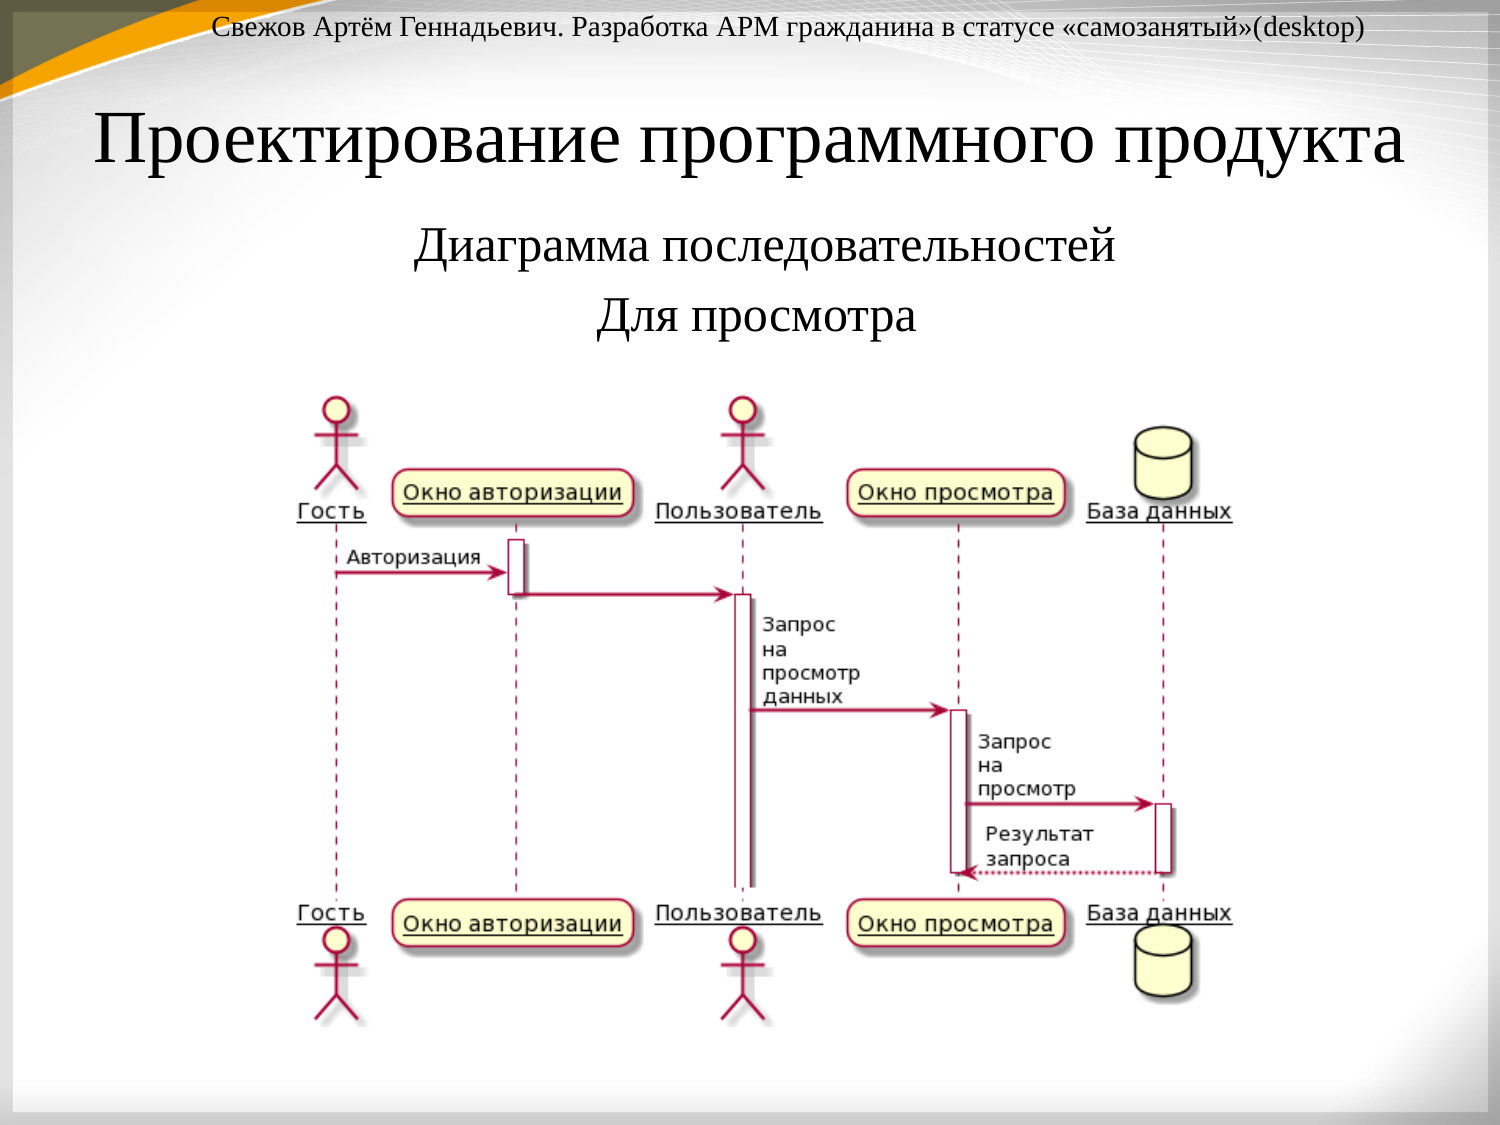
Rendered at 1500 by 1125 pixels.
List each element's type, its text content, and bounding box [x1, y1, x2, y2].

text_box Диаграмма последовательностей [82, 210, 1448, 285]
text_box Для просмотра [82, 246, 1431, 387]
picture [0, 0, 1500, 1125]
text_box Проектирование программного продукта [5, 70, 1494, 211]
text_box Свежов Артём Геннадьевич. Разработка АРМ гражданина в статусе «самозанятый»(desktop) [153, 0, 1431, 50]
